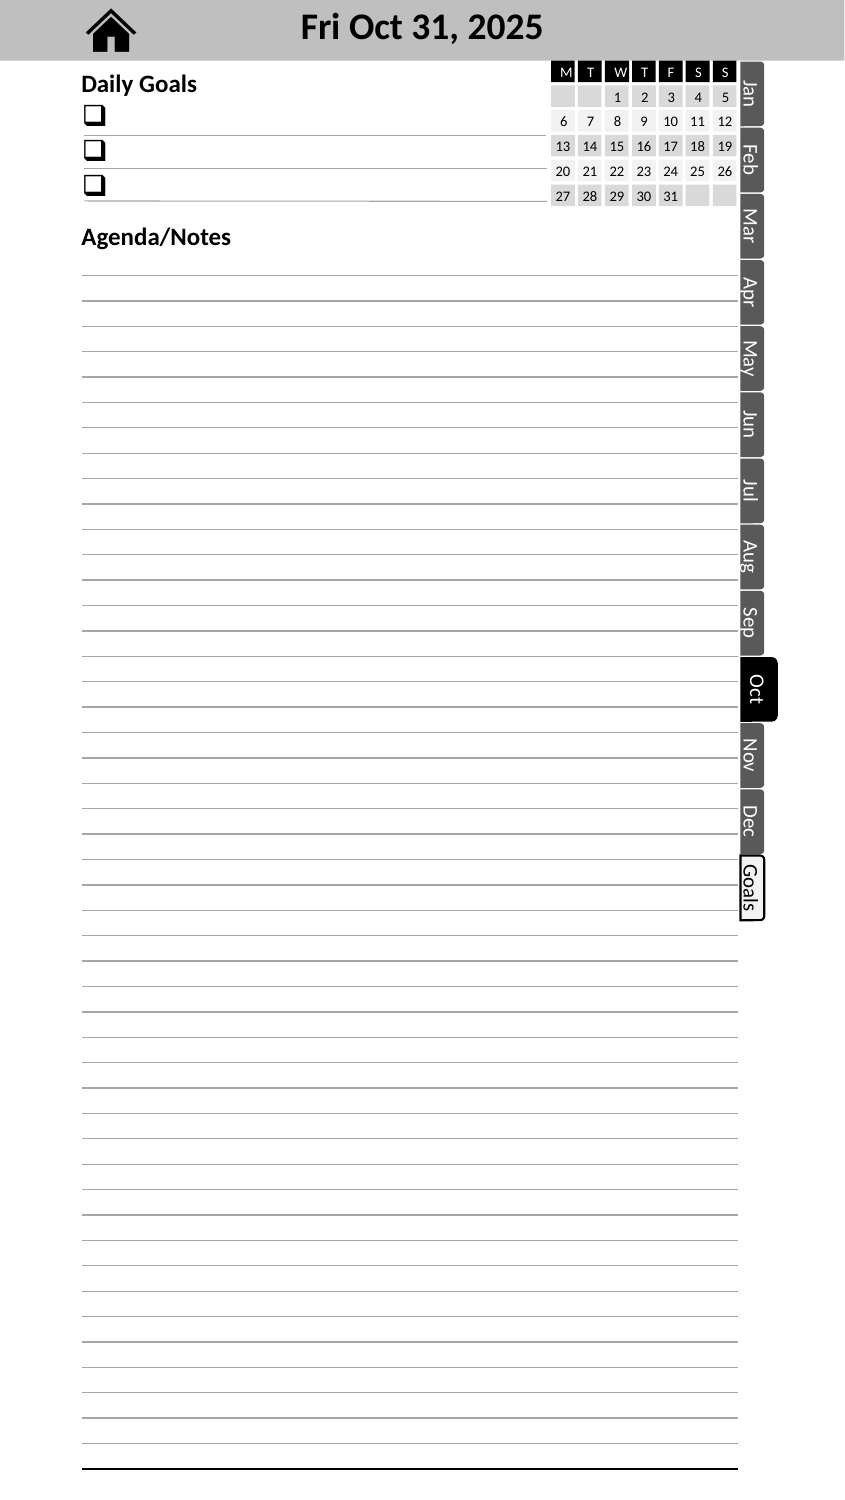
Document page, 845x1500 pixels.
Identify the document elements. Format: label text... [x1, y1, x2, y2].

picture [82, 1, 140, 59]
list Fri Oct 31, 2025 [190, 0, 655, 61]
